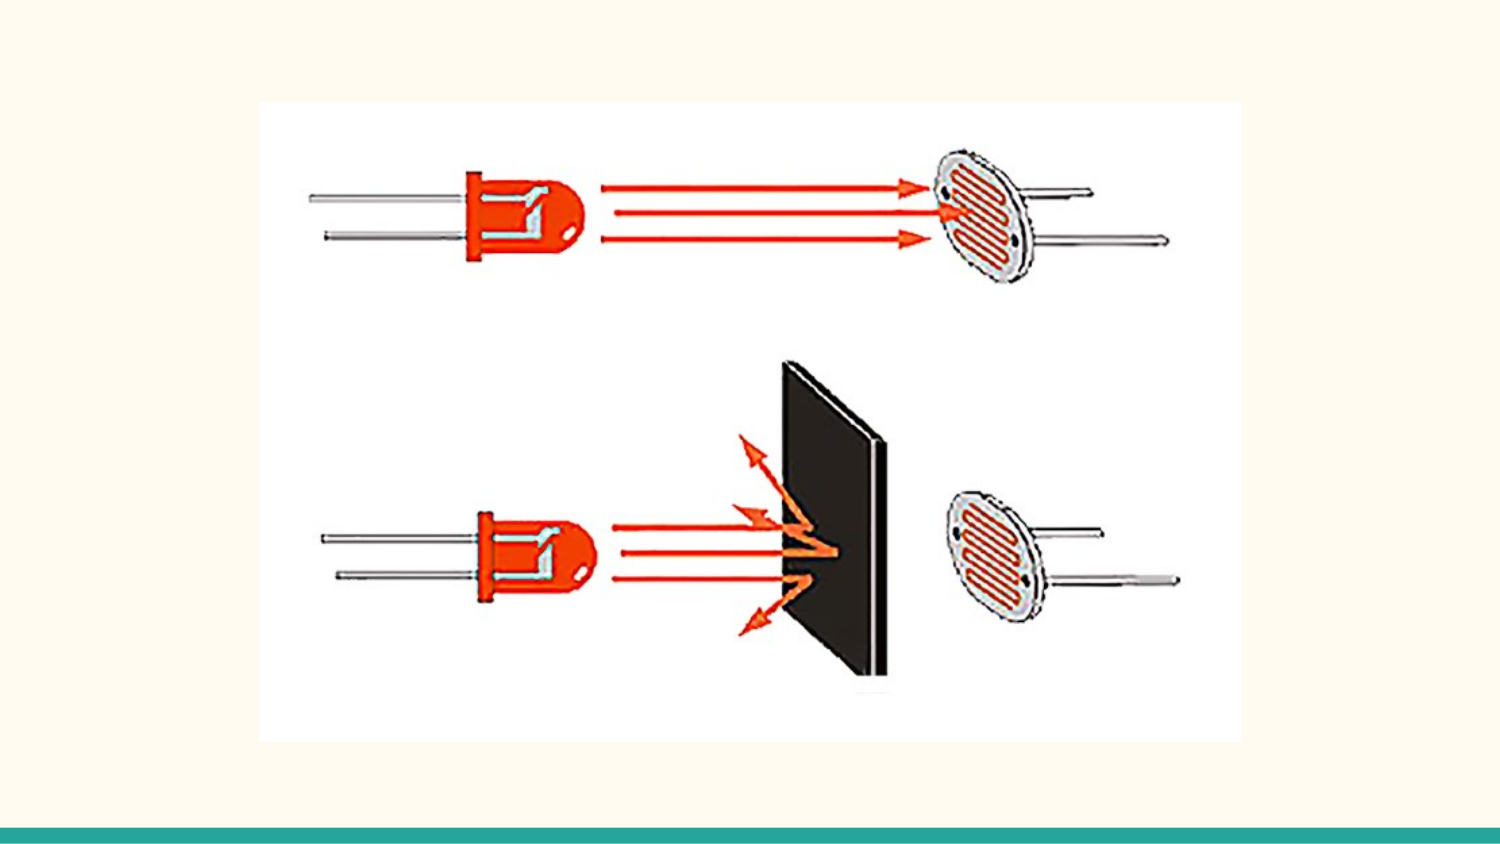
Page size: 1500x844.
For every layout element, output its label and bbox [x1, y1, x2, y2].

picture [258, 102, 1242, 742]
